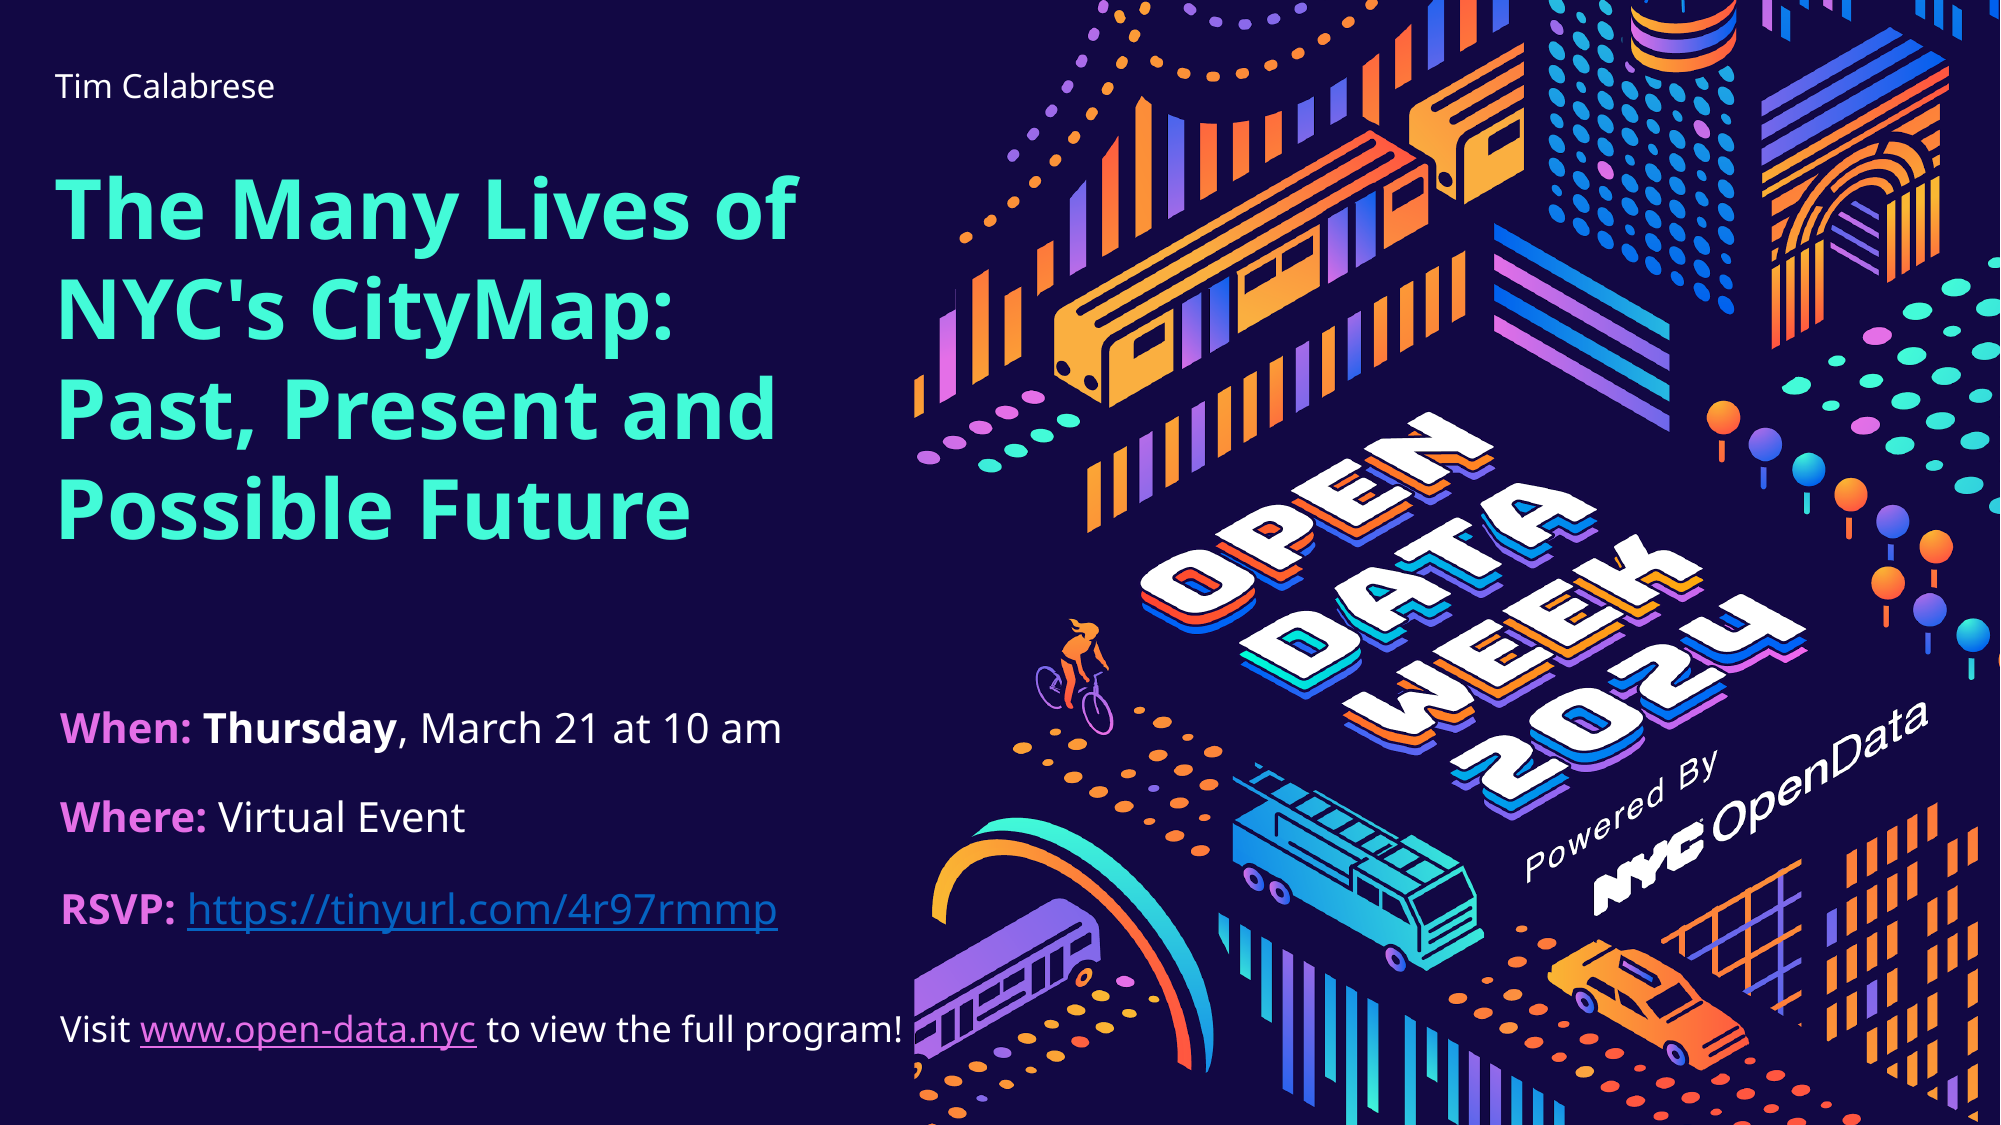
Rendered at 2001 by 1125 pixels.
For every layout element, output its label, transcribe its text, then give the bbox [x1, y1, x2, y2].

picture [914, 0, 2000, 1125]
text_box When: Thursday, March 21 at 10 am Where: Virtual Event RSVP: https://tinyurl.com/4r97rmmp Visit www.open-data.nyc to view the full program! [40, 671, 914, 1076]
text_box Tim Calabrese [40, 50, 819, 142]
text_box ﻿The Many Lives of NYC's CityMap: Past, Present and Possible Future [40, 142, 819, 712]
